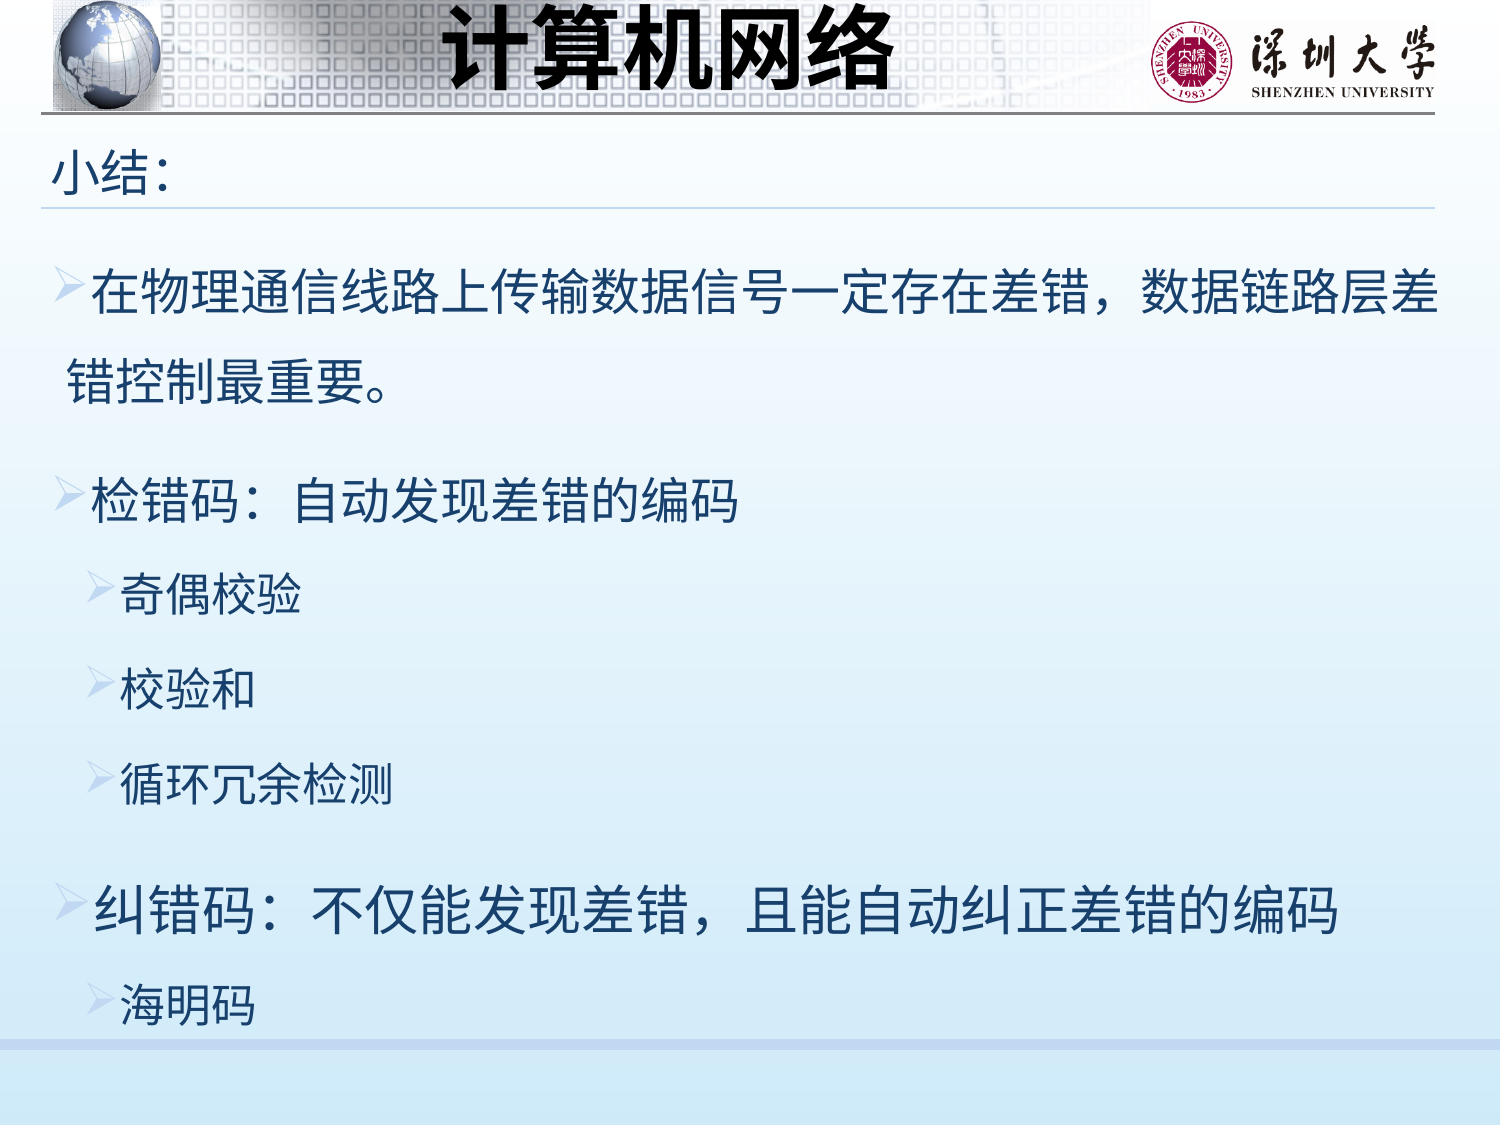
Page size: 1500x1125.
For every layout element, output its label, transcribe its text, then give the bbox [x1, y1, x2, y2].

picture [53, 0, 1436, 103]
text_box 小结： 在物理通信线路上传输数据信号一定存在差错，数据链路层差错控制最重要。 检错码：自动发现差错的编码 奇偶校验 校验和 循环冗余检测 纠错码：不仅能发现差错，且能自动纠正差错的编码 海明码 [35, 103, 1465, 577]
